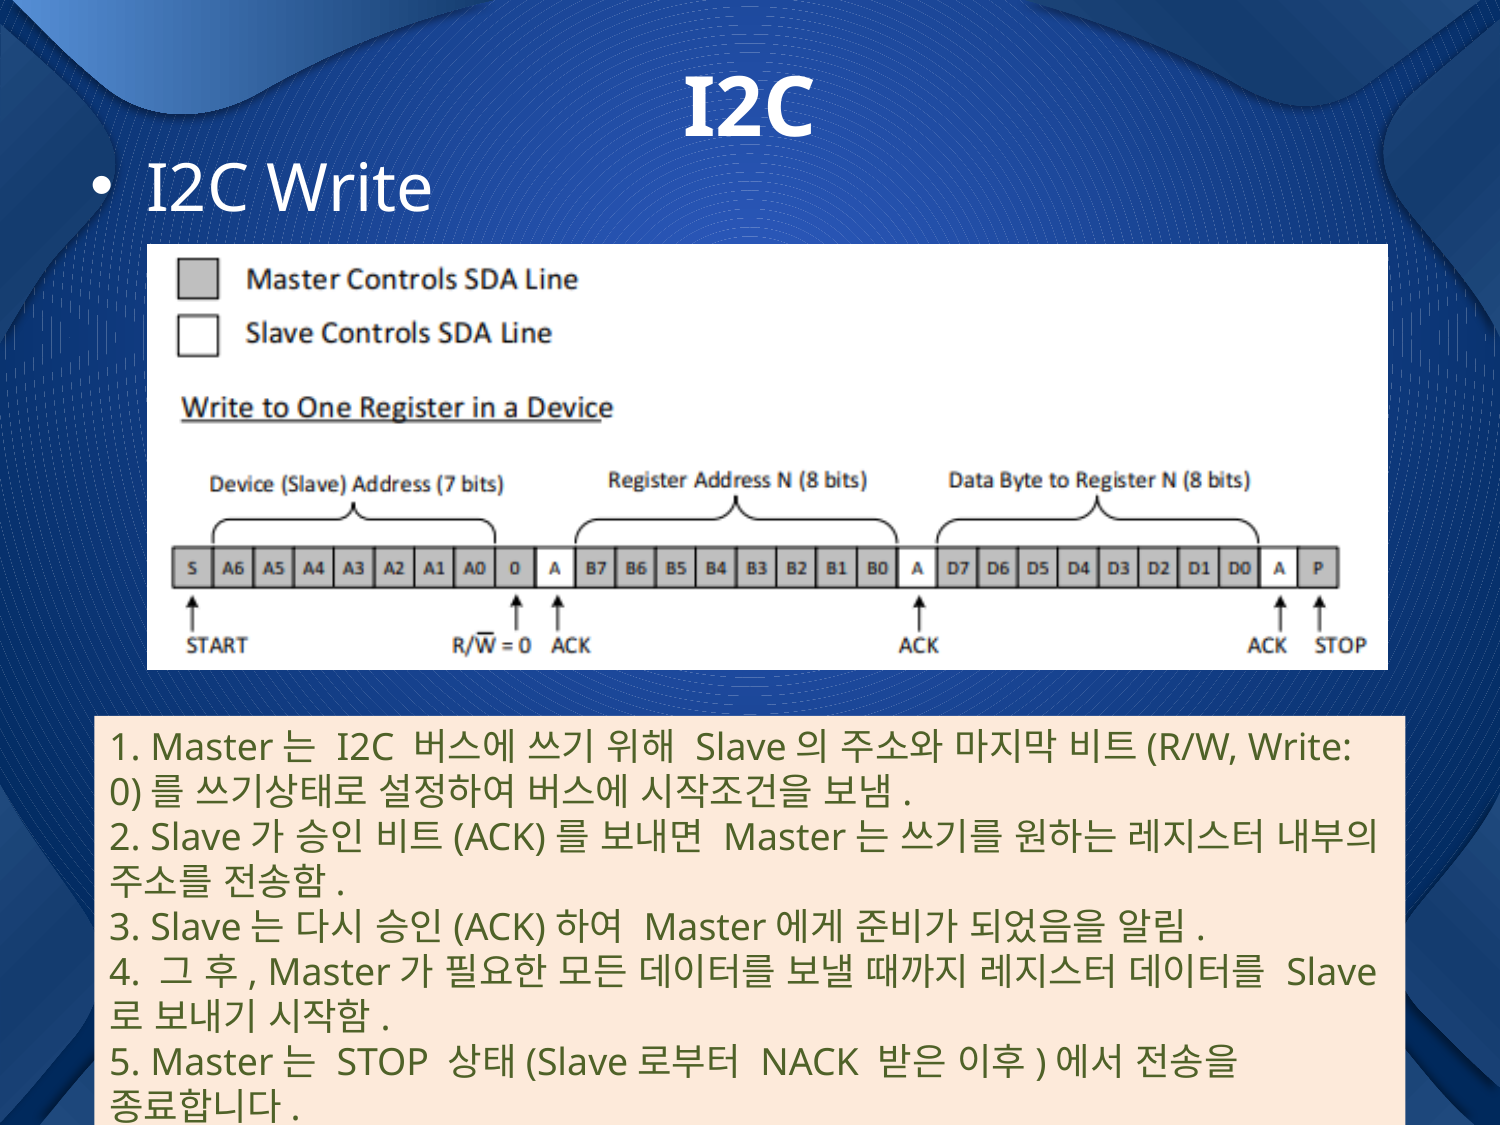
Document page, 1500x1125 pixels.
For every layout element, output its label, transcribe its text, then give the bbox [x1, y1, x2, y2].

picture [147, 244, 1388, 671]
list I2C Write [75, 137, 1425, 998]
text_box 1. Master는 I2C 버스에 쓰기 위해 Slave의 주소와 마지막 비트(R/W, Write: 0)를 쓰기상태로 설정하여 버스에 시작조건을 보냄. 2. Slave가 승인 비트(ACK)를 보내면 Master는 쓰기를 원하는 레지스터 내부의 주소를 전송함. 3. Slave는 다시 승인(ACK)하여 Master에게 준비가 되었음을 알림. 4. 그 후, Master가 필요한 모든 데이터를 보낼 때까지 레지스터 데이터를 Slave로 보내기 시작함. 5. Master는 STOP 상태(Slave로부터 NACK 받은 이후)에서 전송을 종료합니다. [94, 715, 1406, 1125]
title I2C [75, 45, 1425, 137]
